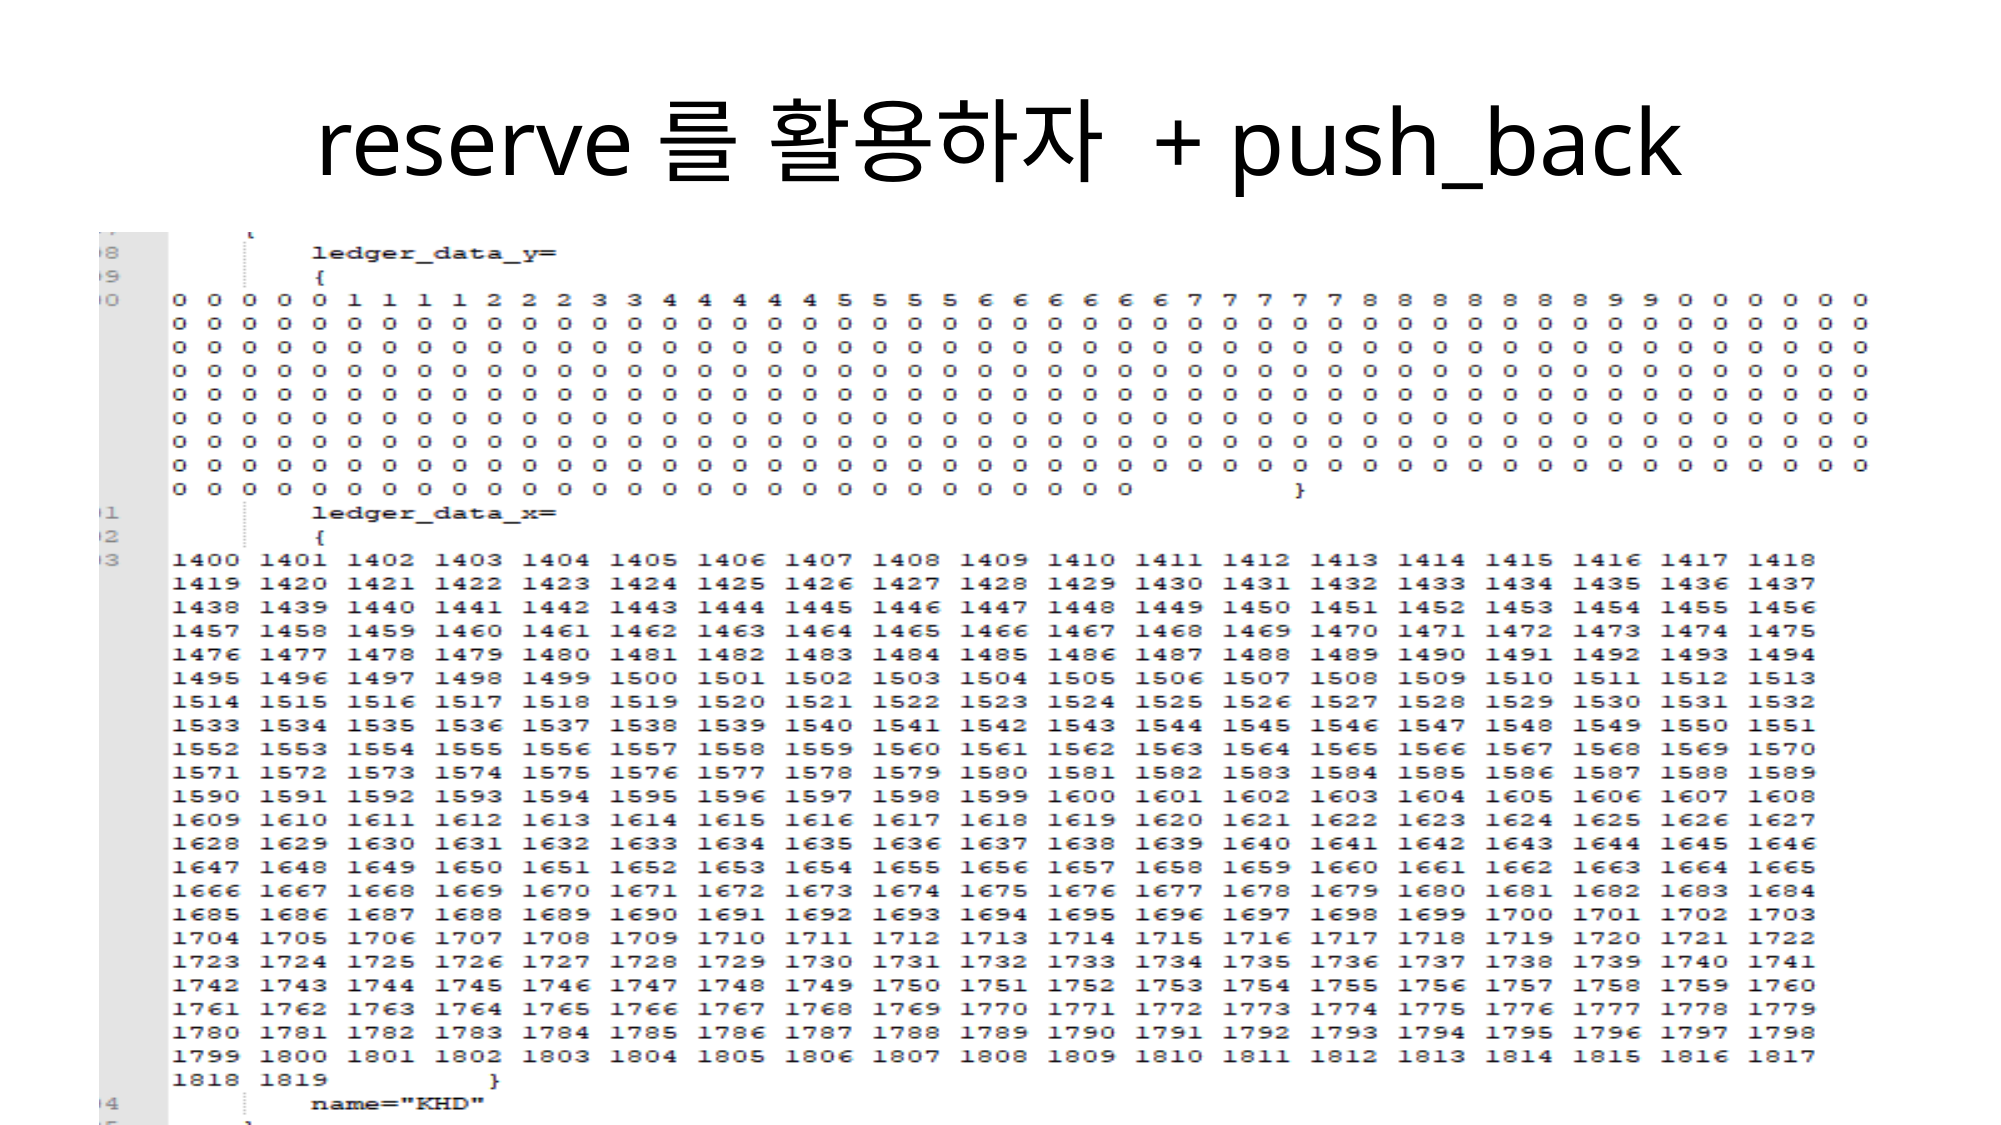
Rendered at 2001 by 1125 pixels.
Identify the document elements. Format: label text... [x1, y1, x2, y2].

picture [99, 231, 1901, 1125]
title reserve를 활용하자 + push_back [99, 45, 1900, 231]
